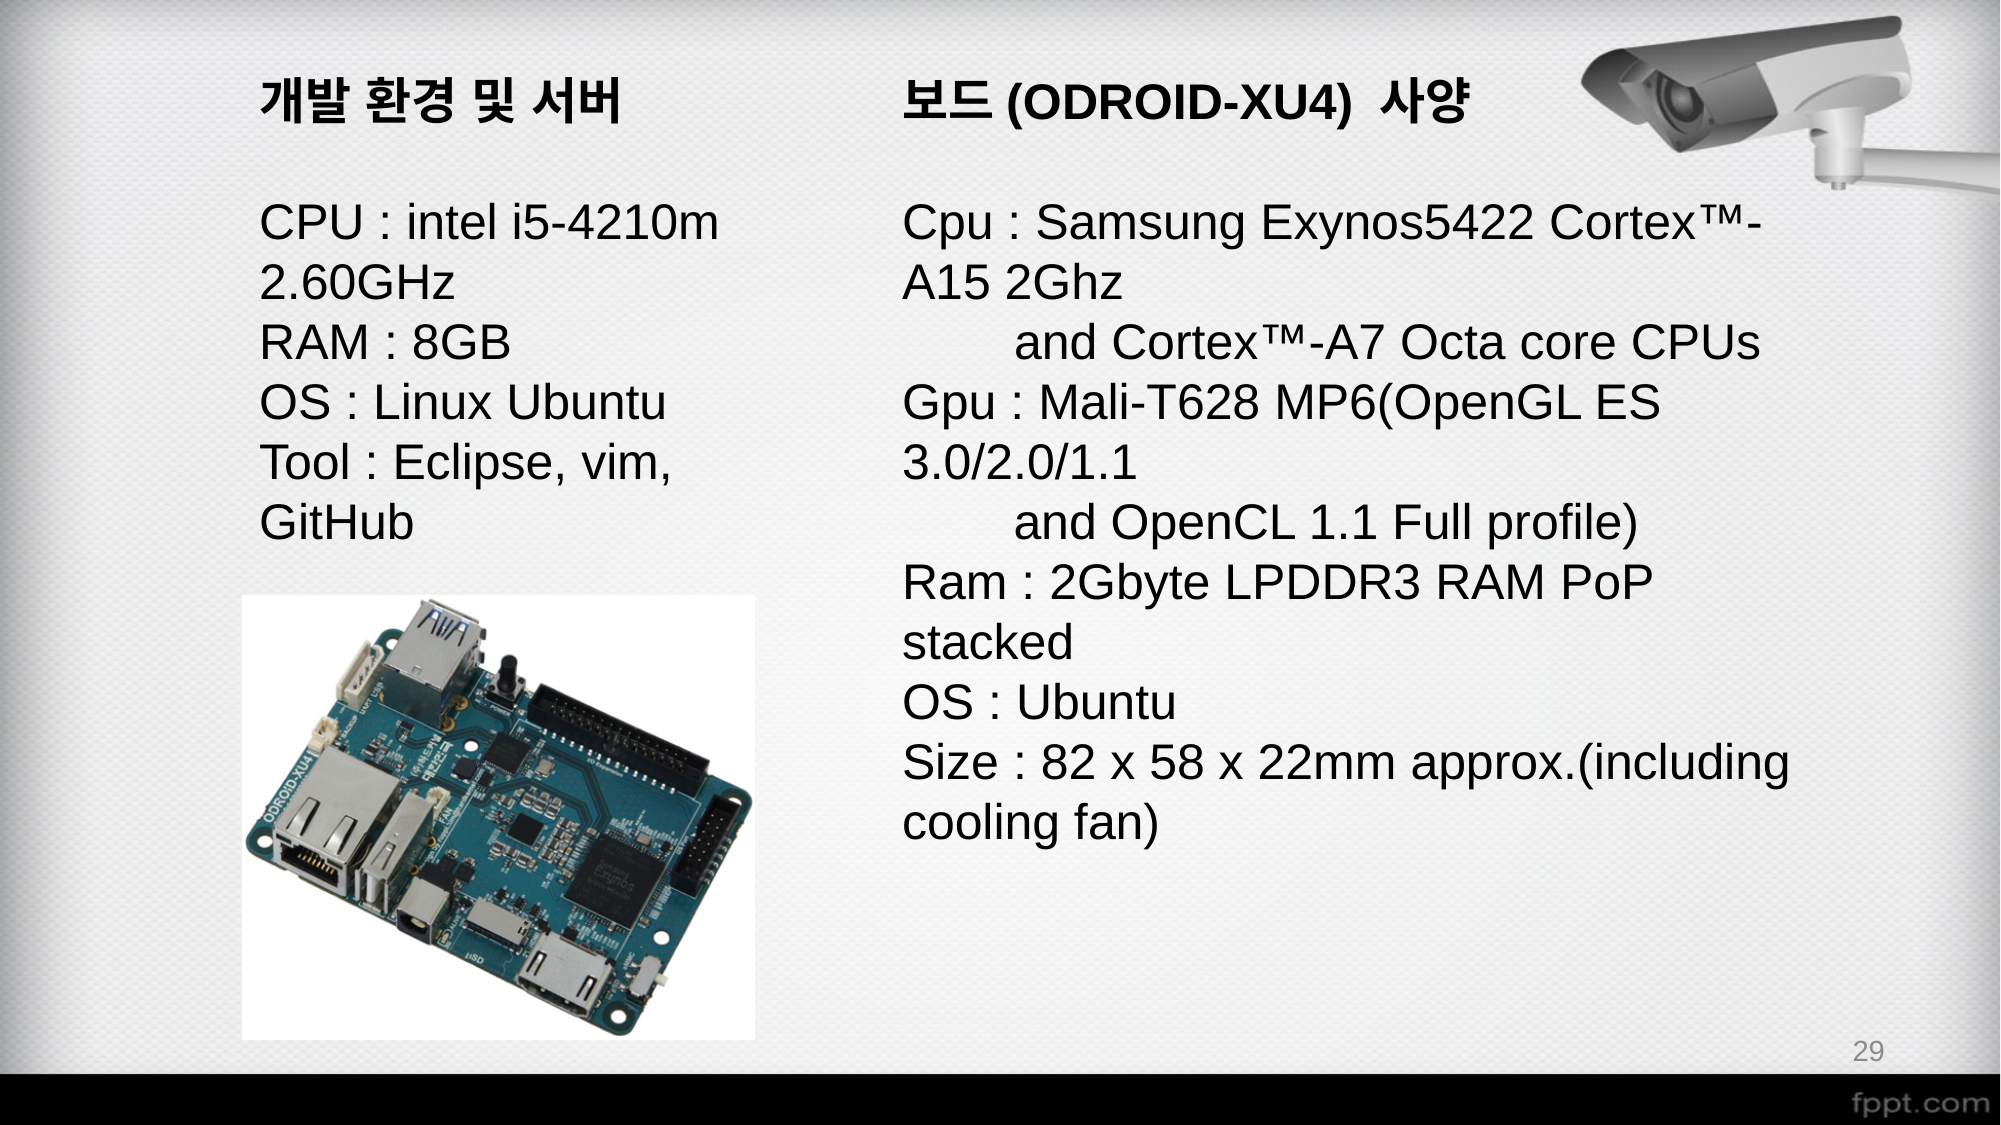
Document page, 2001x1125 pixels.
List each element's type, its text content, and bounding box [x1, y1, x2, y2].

text_box 보드(ODROID-XU4) 사양 Cpu : Samsung Exynos5422 Cortex™-A15 2Ghz and Cortex™-A7 Octa core CPUs Gpu : Mali-T628 MP6(OpenGL ES 3.0/2.0/1.1 and OpenCL 1.1 Full profile) Ram : 2Gbyte LPDDR3 RAM PoP stacked OS : Ubuntu Size : 82 x 58 x 22mm approx.(including cooling fan) [887, 62, 1818, 858]
slide_number 29 [1433, 1024, 1900, 1103]
picture [0, 0, 2001, 1125]
text_box 개발 환경 및 서버 CPU : intel i5-4210m 2.60GHz RAM : 8GB OS : Linux Ubuntu Tool : Eclipse, vim, GitHub [244, 62, 796, 558]
